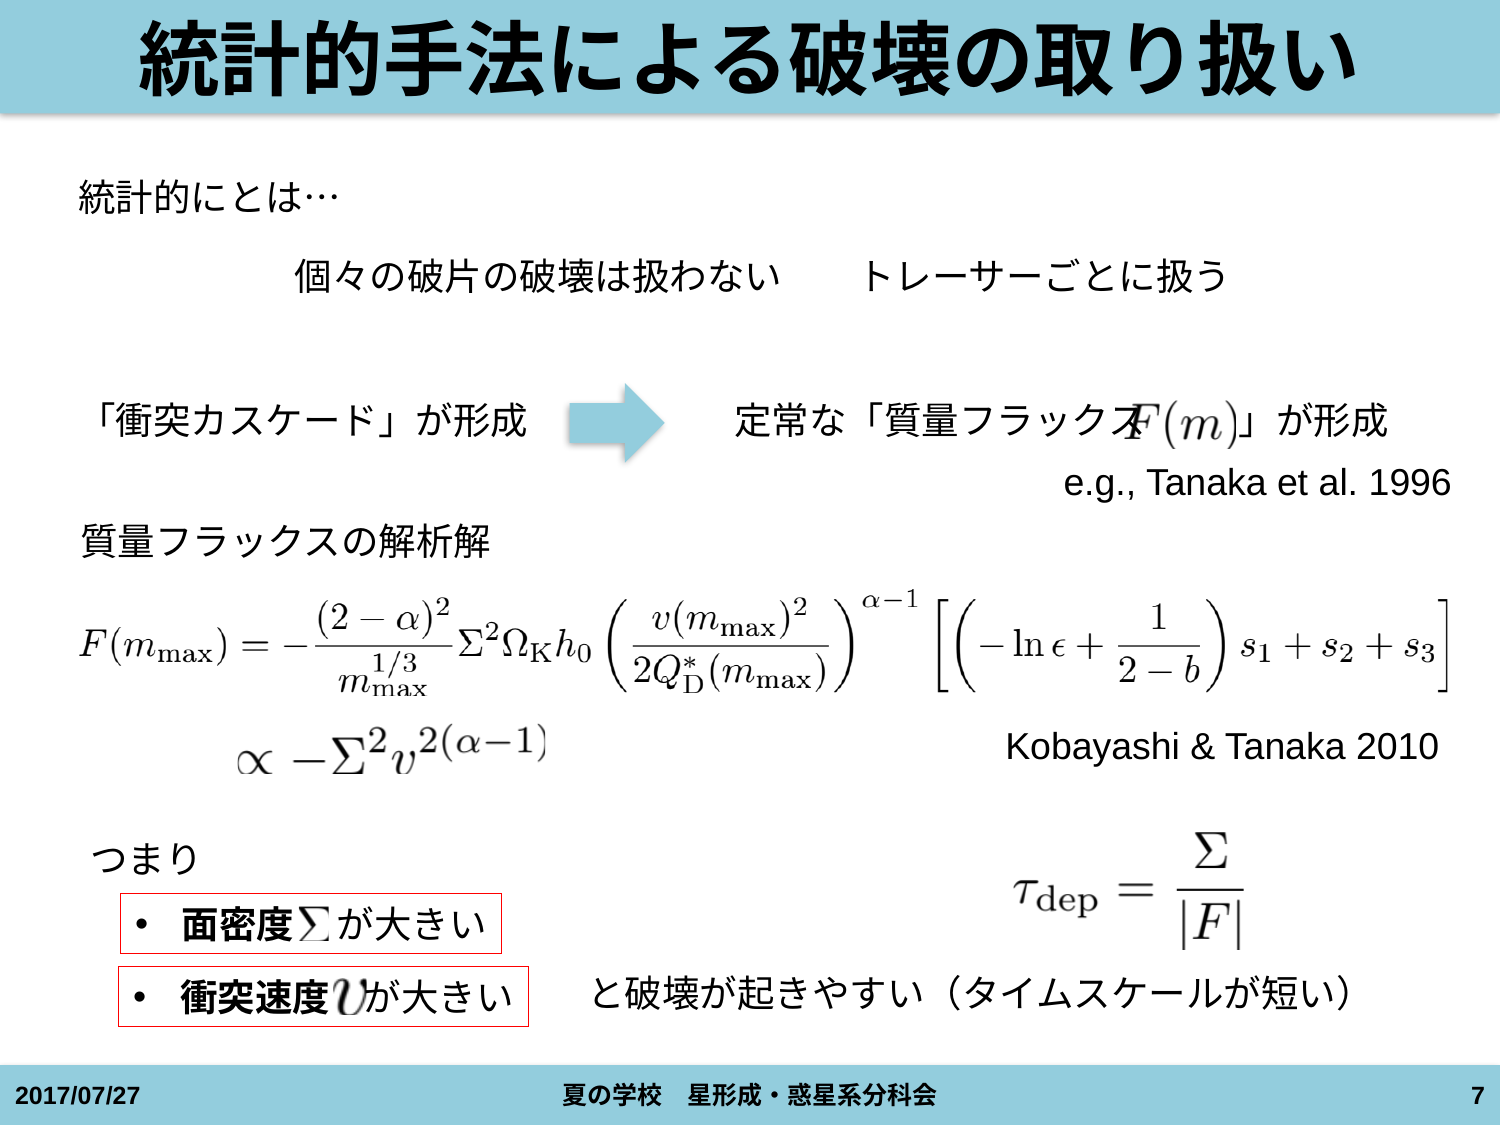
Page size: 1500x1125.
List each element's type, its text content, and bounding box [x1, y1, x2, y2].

title 統計的手法による破壊の取り扱い [0, 0, 1500, 114]
text_box [568, 382, 666, 464]
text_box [686, 389, 1437, 451]
slide_number 7 [1149, 1065, 1500, 1125]
text_box e.g., Tanaka et al. 1996 [1048, 450, 1467, 511]
text_box 質量フラックスの解析解 [65, 510, 507, 571]
text_box 統計的にとは… [63, 166, 356, 227]
picture [237, 723, 546, 775]
text_box つまり [75, 828, 218, 889]
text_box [109, 893, 513, 955]
text_box 「衝突カスケード」が形成 [63, 389, 544, 450]
picture [79, 589, 1448, 697]
picture [1013, 831, 1244, 950]
footer 夏の学校 星形成・惑星系分科会 [512, 1065, 988, 1125]
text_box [109, 966, 538, 1028]
text_box Kobayashi & Tanaka 2010 [990, 715, 1455, 775]
text_box と破壊が起きやすい（タイムスケールが短い） [572, 962, 1389, 1023]
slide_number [0, 1065, 350, 1125]
text_box 個々の破片の破壊は扱わない トレーサーごとに扱う [279, 245, 1247, 305]
